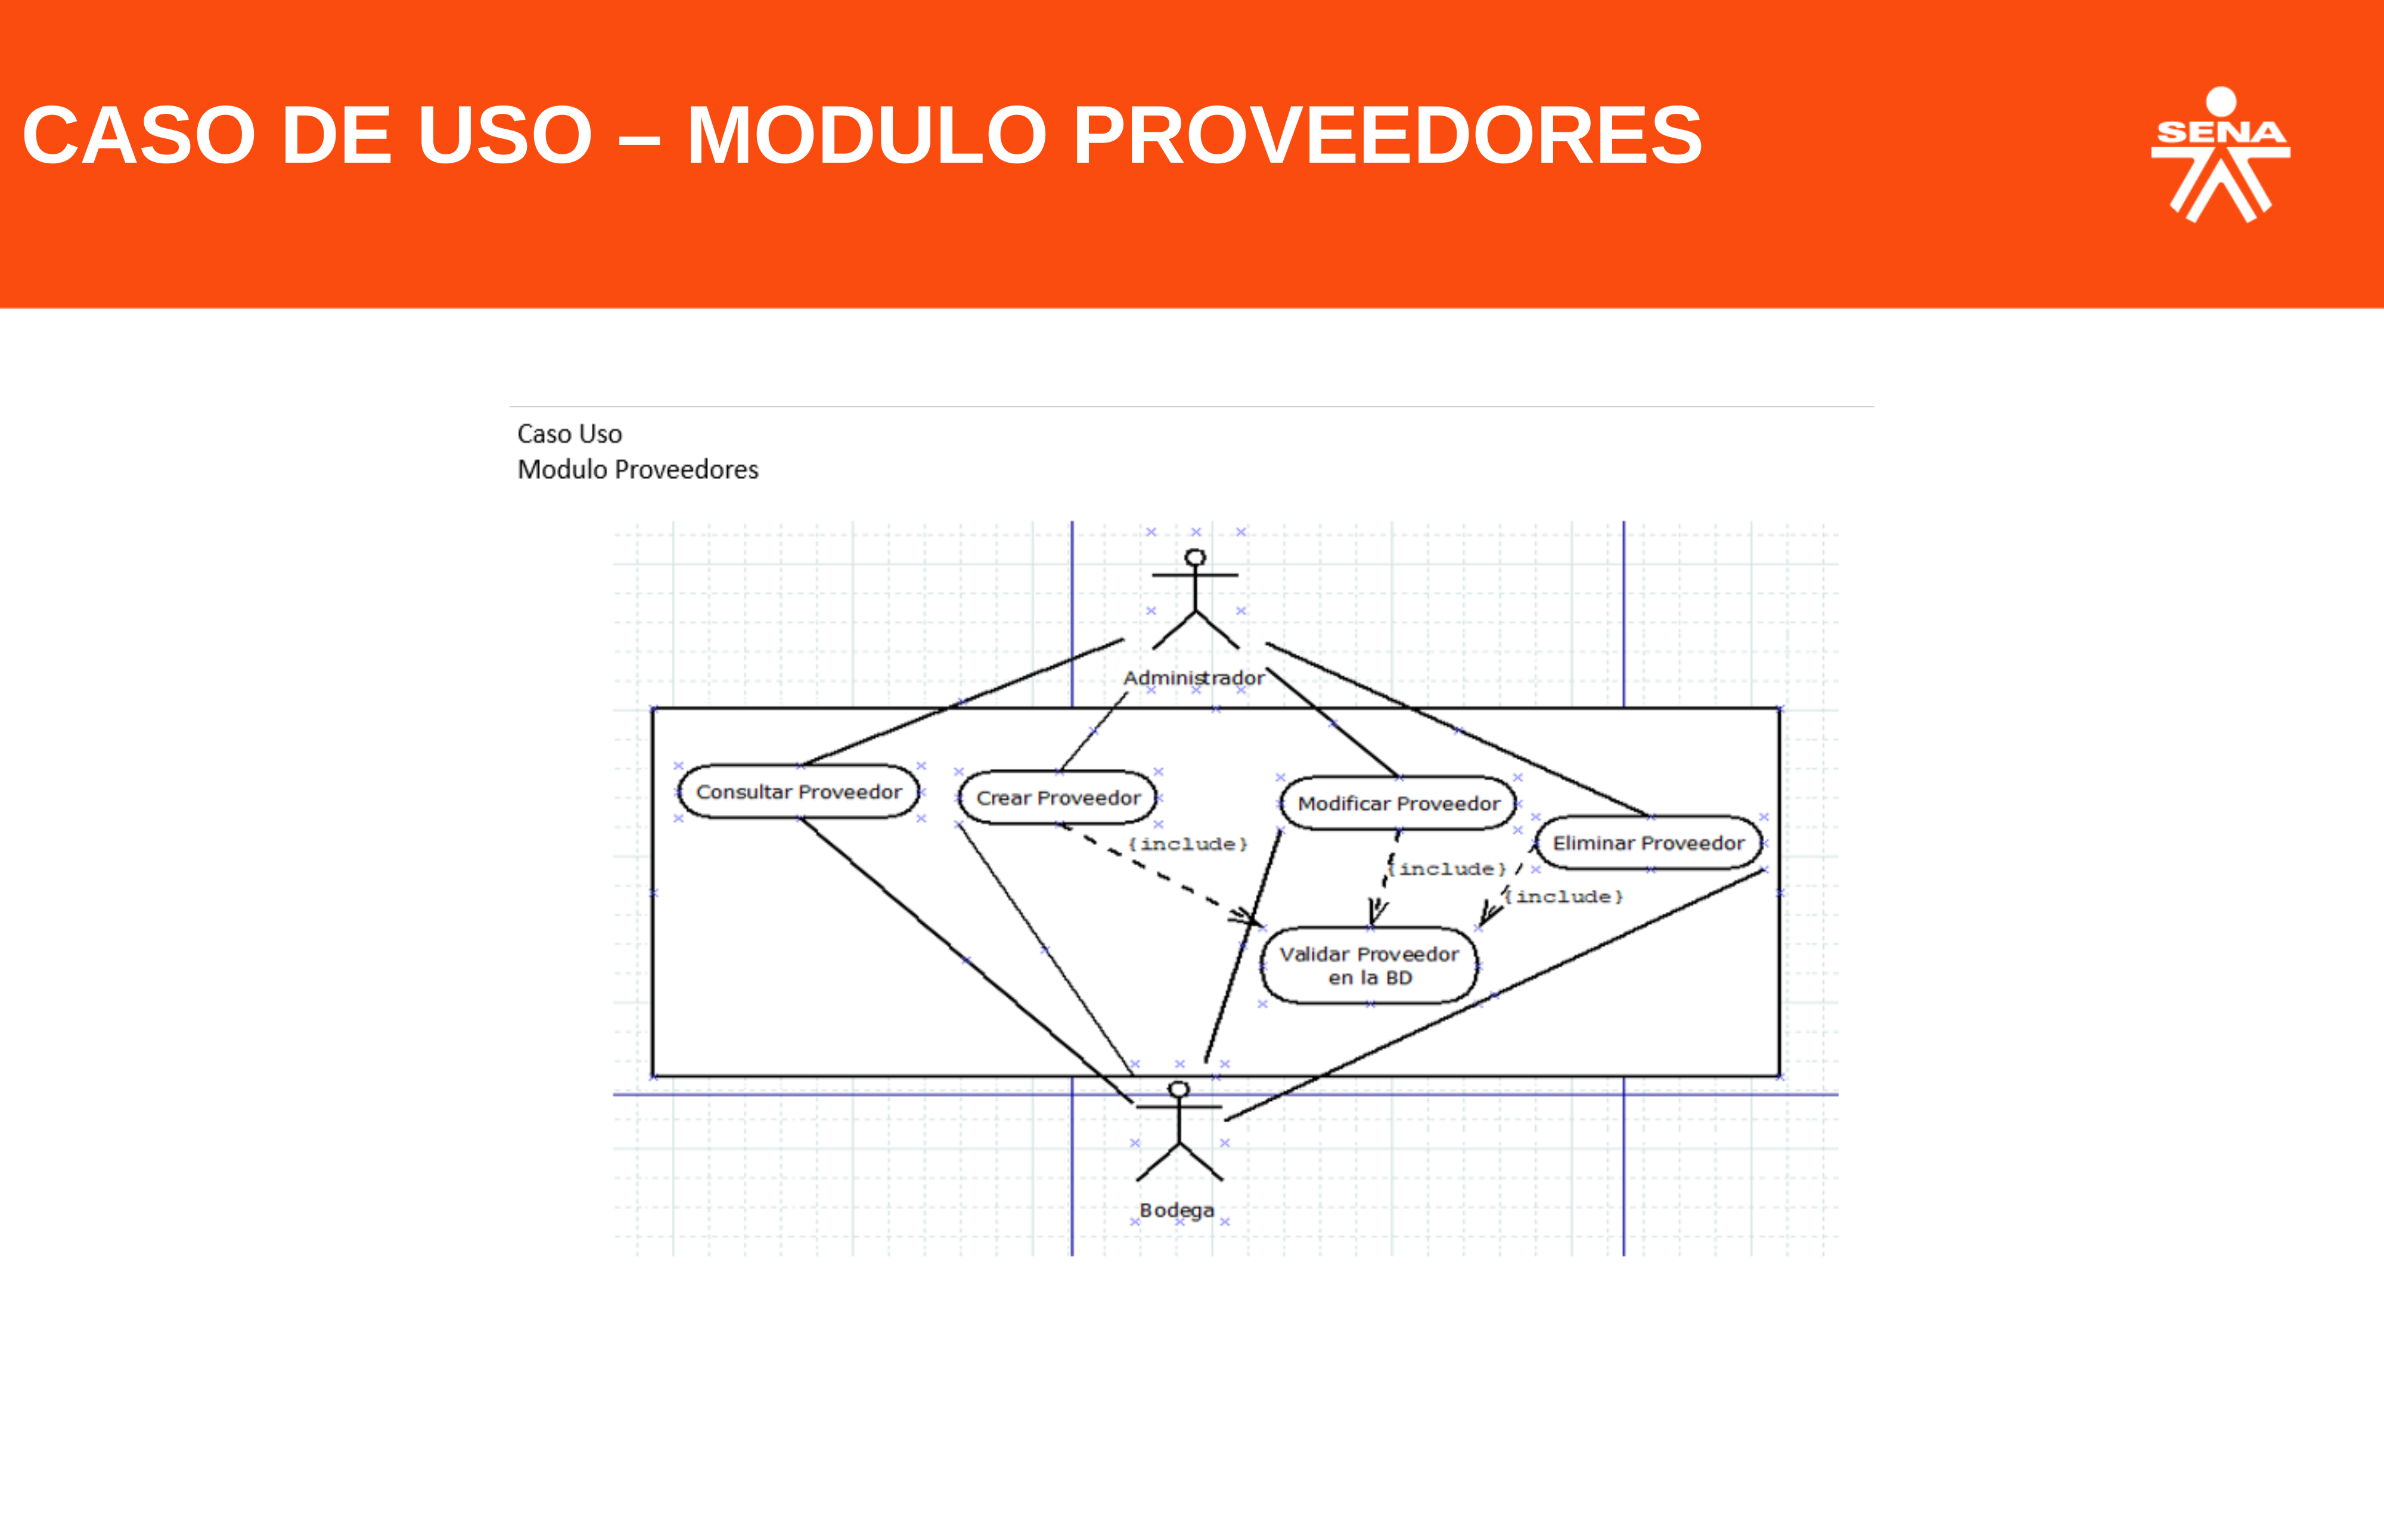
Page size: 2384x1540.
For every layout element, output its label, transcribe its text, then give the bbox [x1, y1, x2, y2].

text_box CASO DE USO – MODULO PROVEEDORES [12, 76, 1802, 184]
picture [0, 0, 2384, 1540]
